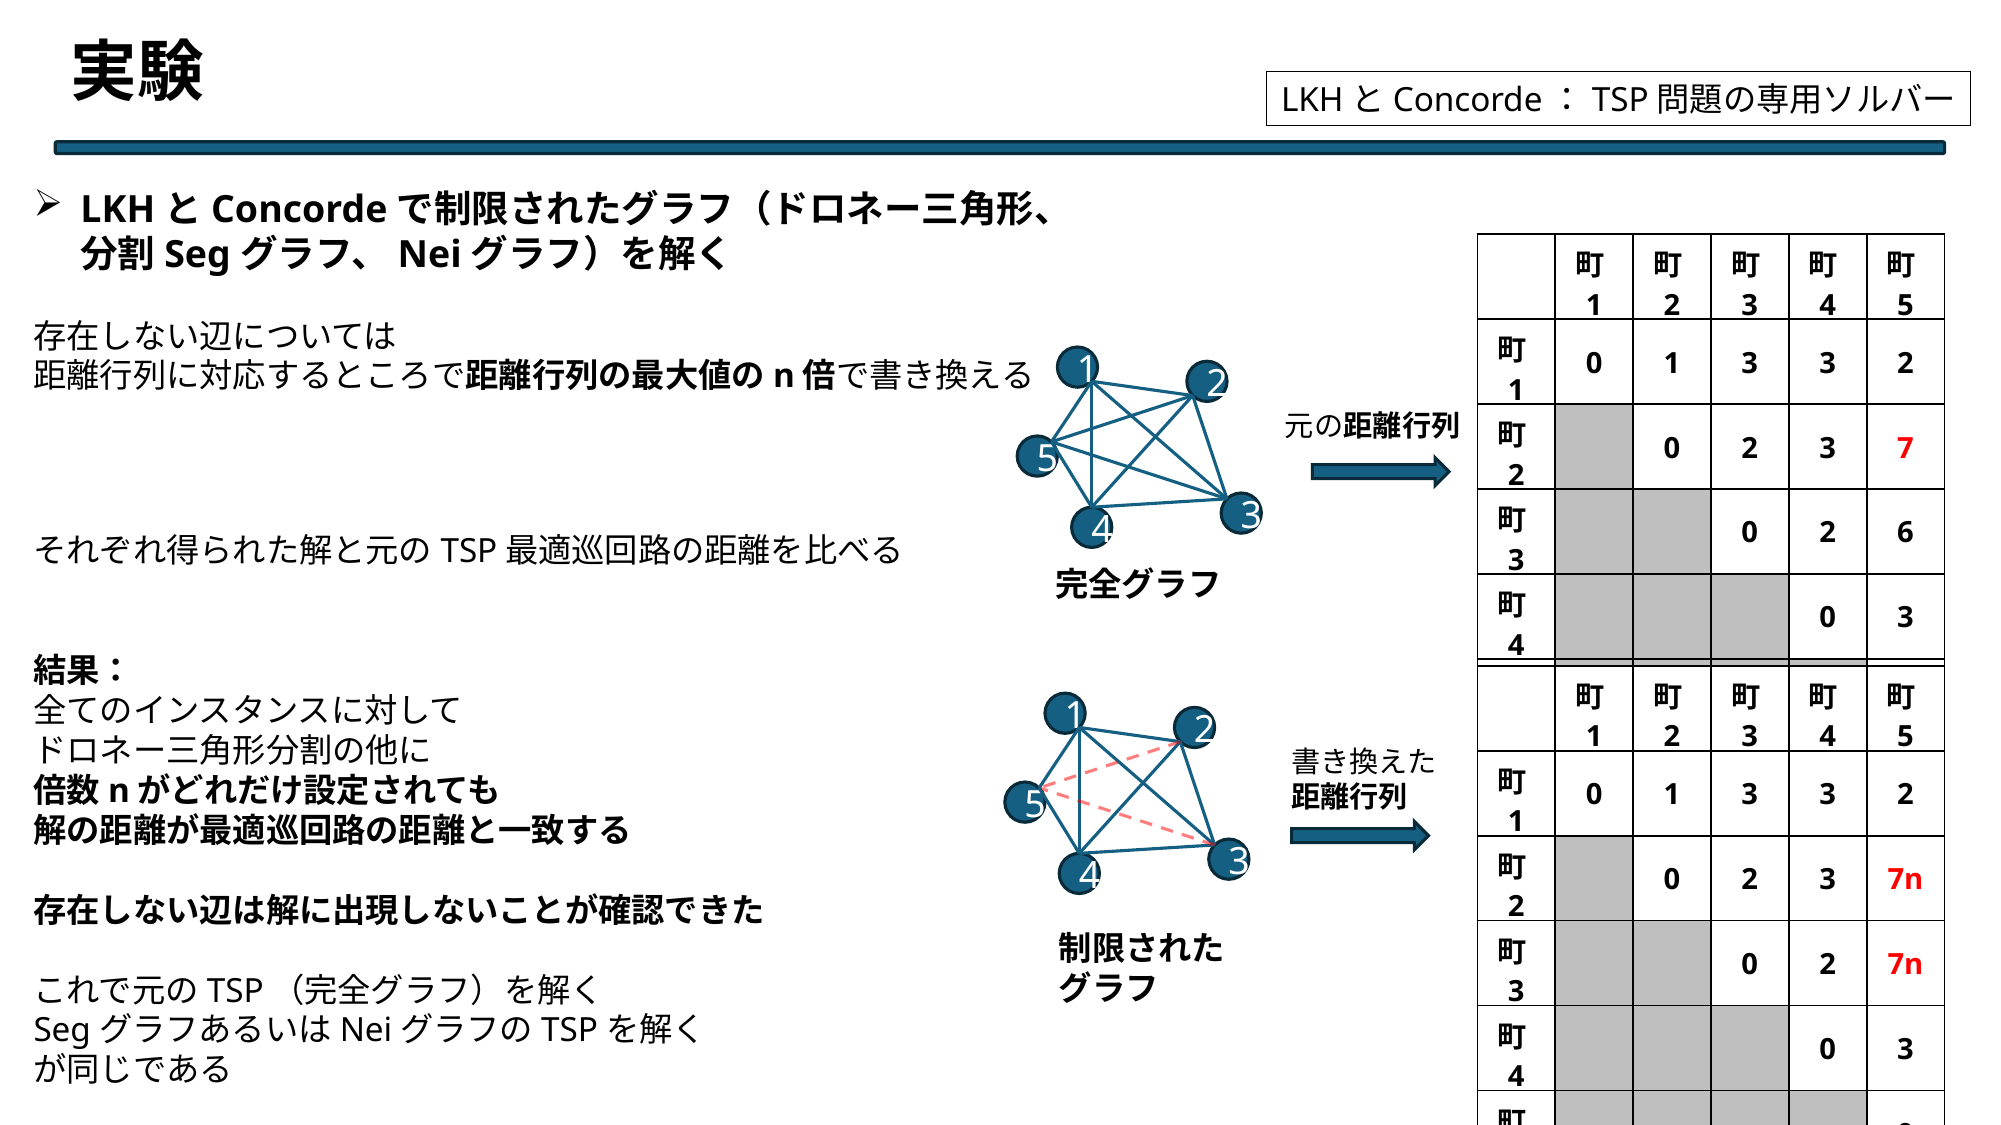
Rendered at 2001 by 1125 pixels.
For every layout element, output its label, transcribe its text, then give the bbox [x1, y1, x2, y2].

table_cell [1712, 1006, 1788, 1090]
table_cell 2 [1868, 752, 1944, 835]
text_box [1016, 346, 1262, 548]
table_cell 町2 [1478, 405, 1554, 488]
table_cell 町4 [1478, 1006, 1554, 1090]
table_cell [1556, 490, 1632, 573]
text_box 元の距離行列 [1270, 399, 1476, 450]
table_cell 3 [1790, 405, 1866, 488]
table_cell 0 [1712, 490, 1788, 573]
table_cell 3 [1790, 752, 1866, 835]
table_header 町4 [1790, 667, 1866, 750]
table_cell [1634, 921, 1710, 1005]
table_cell [1556, 1091, 1632, 1125]
table_cell 3 [1868, 1006, 1944, 1090]
table_cell 町5 [1478, 660, 1554, 665]
table_cell 0 [1790, 1006, 1866, 1090]
table_cell 町4 [1478, 575, 1554, 658]
table_cell 町3 [1478, 490, 1554, 573]
table_cell 0 [1634, 837, 1710, 920]
table_cell [1634, 1006, 1710, 1090]
table_cell 3 [1712, 752, 1788, 835]
table_header 町3 [1712, 667, 1788, 750]
table_header 町4 [1790, 235, 1866, 318]
table_cell 0 [1556, 752, 1632, 835]
table_cell 町1 [1478, 752, 1554, 835]
table_cell [1790, 1091, 1866, 1125]
table_cell 7n [1868, 921, 1944, 1005]
table_cell 7n [1868, 837, 1944, 920]
table_header [1478, 235, 1554, 318]
table_cell 7 [1868, 405, 1944, 488]
table_cell 町1 [1478, 320, 1554, 403]
table_cell [1712, 660, 1788, 665]
table_cell 3 [1712, 320, 1788, 403]
table_header 町5 [1868, 667, 1944, 750]
table_cell [1556, 660, 1632, 665]
table_header 町1 [1556, 667, 1632, 750]
table_cell 2 [1868, 320, 1944, 403]
table_cell 町2 [1478, 837, 1554, 920]
table_cell [1634, 1091, 1710, 1125]
table_cell 0 [1868, 1091, 1944, 1125]
table_cell 3 [1790, 837, 1866, 920]
table_cell [1634, 575, 1710, 658]
table_header 町2 [1634, 667, 1710, 750]
table_cell 0 [1790, 575, 1866, 658]
table_cell 2 [1790, 921, 1866, 1005]
table_header [1478, 667, 1554, 750]
table_cell 0 [1556, 320, 1632, 403]
table_cell 2 [1712, 837, 1788, 920]
table_cell [1634, 490, 1710, 573]
table_cell [1712, 1091, 1788, 1125]
table_header 町2 [1634, 235, 1710, 318]
text_box 制限された グラフ [1044, 919, 1241, 1015]
text_box [1310, 453, 1452, 490]
table_cell [1556, 575, 1632, 658]
table_cell 町5 [1478, 1091, 1554, 1125]
table_cell 3 [1790, 320, 1866, 403]
text_box LKHとConcorde：TSP問題の専用ソルバー [1266, 71, 1971, 126]
table_cell 0 [1634, 405, 1710, 488]
text_box 書き換えた 距離行列 [1276, 736, 1453, 821]
table_cell 6 [1868, 490, 1944, 573]
table_cell [1712, 575, 1788, 658]
table_cell 2 [1712, 405, 1788, 488]
table_cell 町3 [1478, 921, 1554, 1005]
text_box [1004, 692, 1250, 894]
table_cell [1556, 1006, 1632, 1090]
text_box 実験 [56, 21, 220, 117]
table_cell [1790, 660, 1866, 665]
table_header 町3 [1712, 235, 1788, 318]
text_box [1290, 821, 1431, 854]
text_box 完全グラフ [1040, 555, 1237, 611]
table_cell 1 [1634, 320, 1710, 403]
table_cell [1634, 660, 1710, 665]
table_cell 0 [1868, 660, 1944, 665]
table_header 町1 [1556, 235, 1632, 318]
table_cell 2 [1790, 490, 1866, 573]
table_cell [1556, 921, 1632, 1005]
table_cell [1556, 837, 1632, 920]
table_cell 1 [1634, 752, 1710, 835]
text_box [53, 140, 1947, 156]
table_cell [1556, 405, 1632, 488]
table_cell 3 [1868, 575, 1944, 658]
table_header 町5 [1868, 235, 1944, 318]
table_cell 0 [1712, 921, 1788, 1005]
